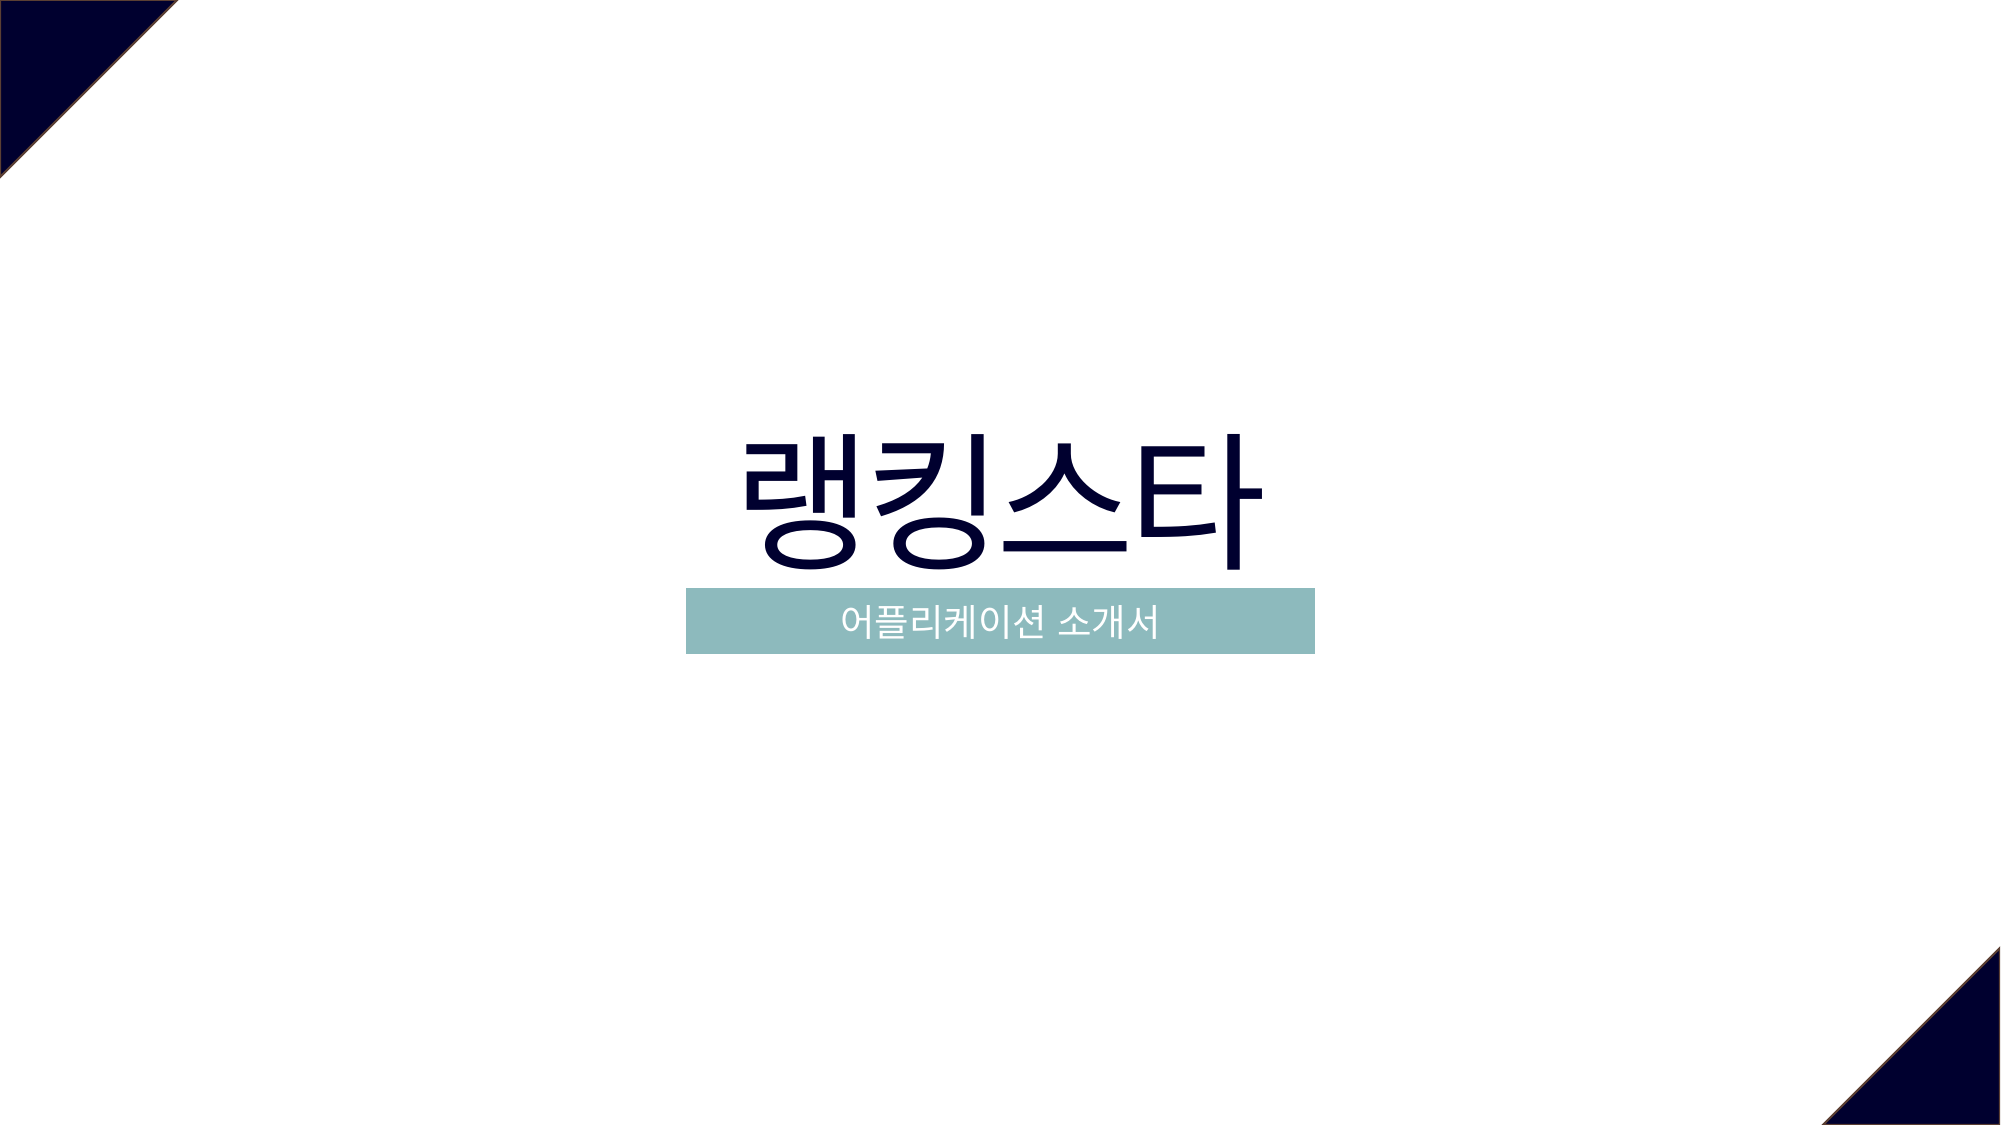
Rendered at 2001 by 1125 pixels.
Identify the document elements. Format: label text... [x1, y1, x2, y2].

text_box 랭킹스타 [718, 401, 1282, 588]
text_box 어플리케이션 소개서 [686, 588, 1315, 654]
